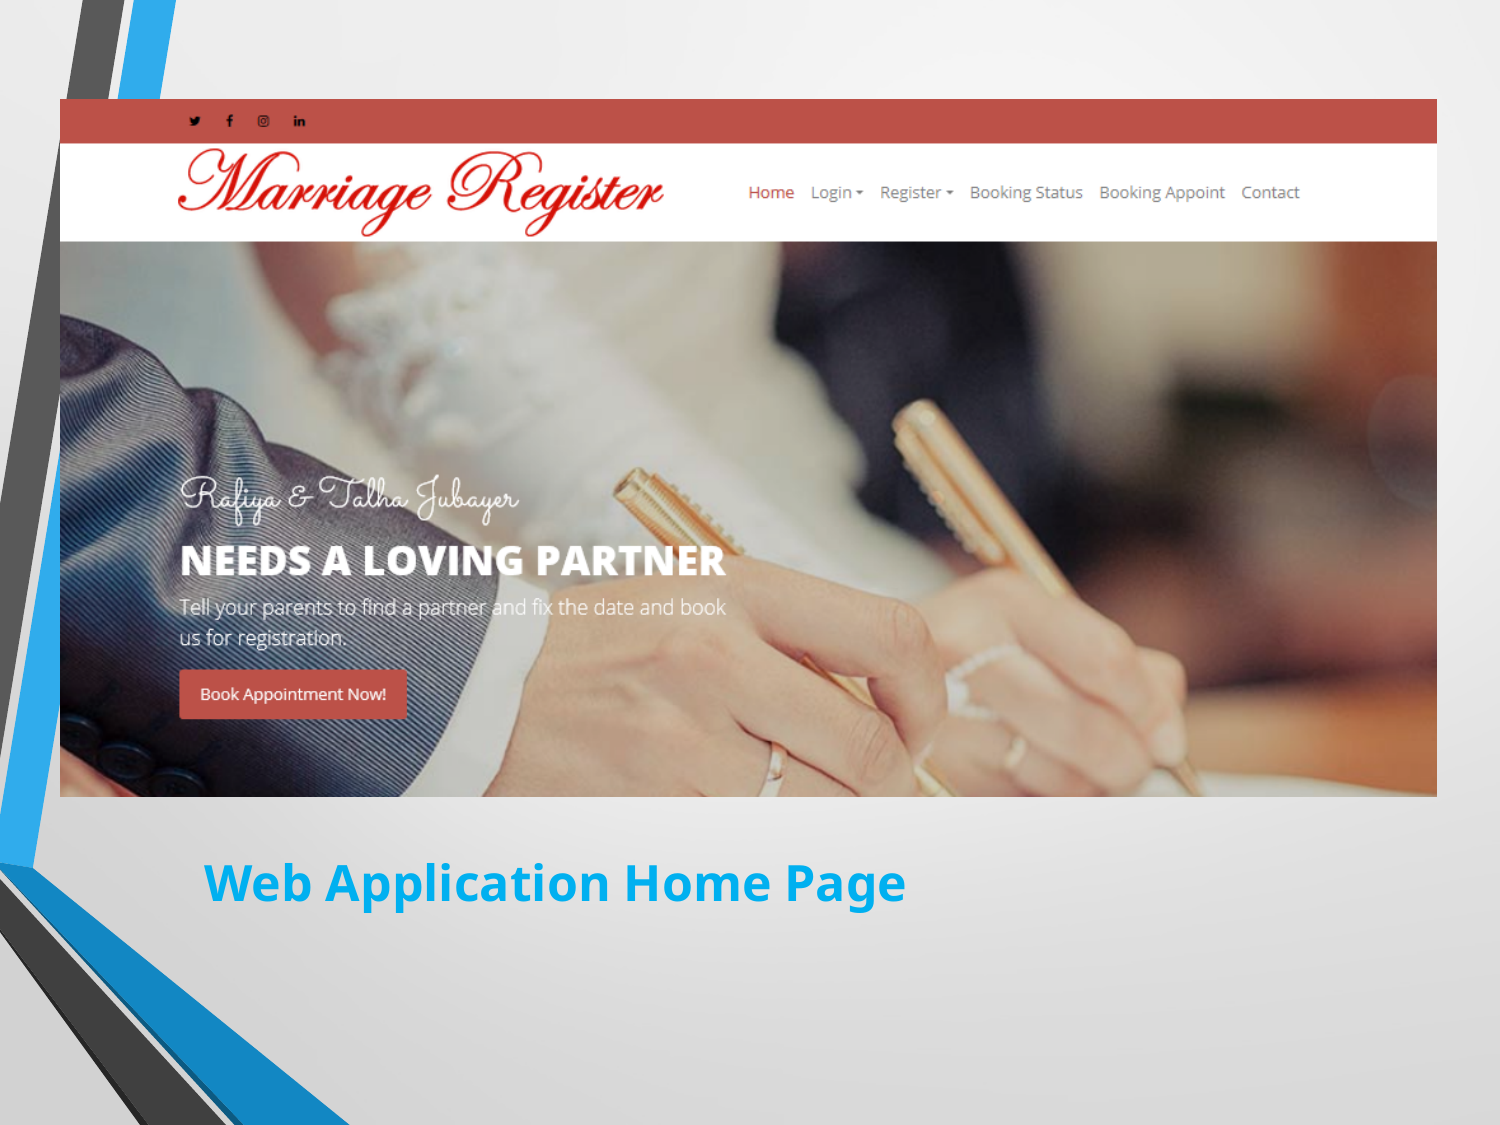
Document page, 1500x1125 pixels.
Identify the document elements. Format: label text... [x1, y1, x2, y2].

picture [60, 99, 1437, 797]
title Web Application Home Page [0, 750, 1113, 1013]
